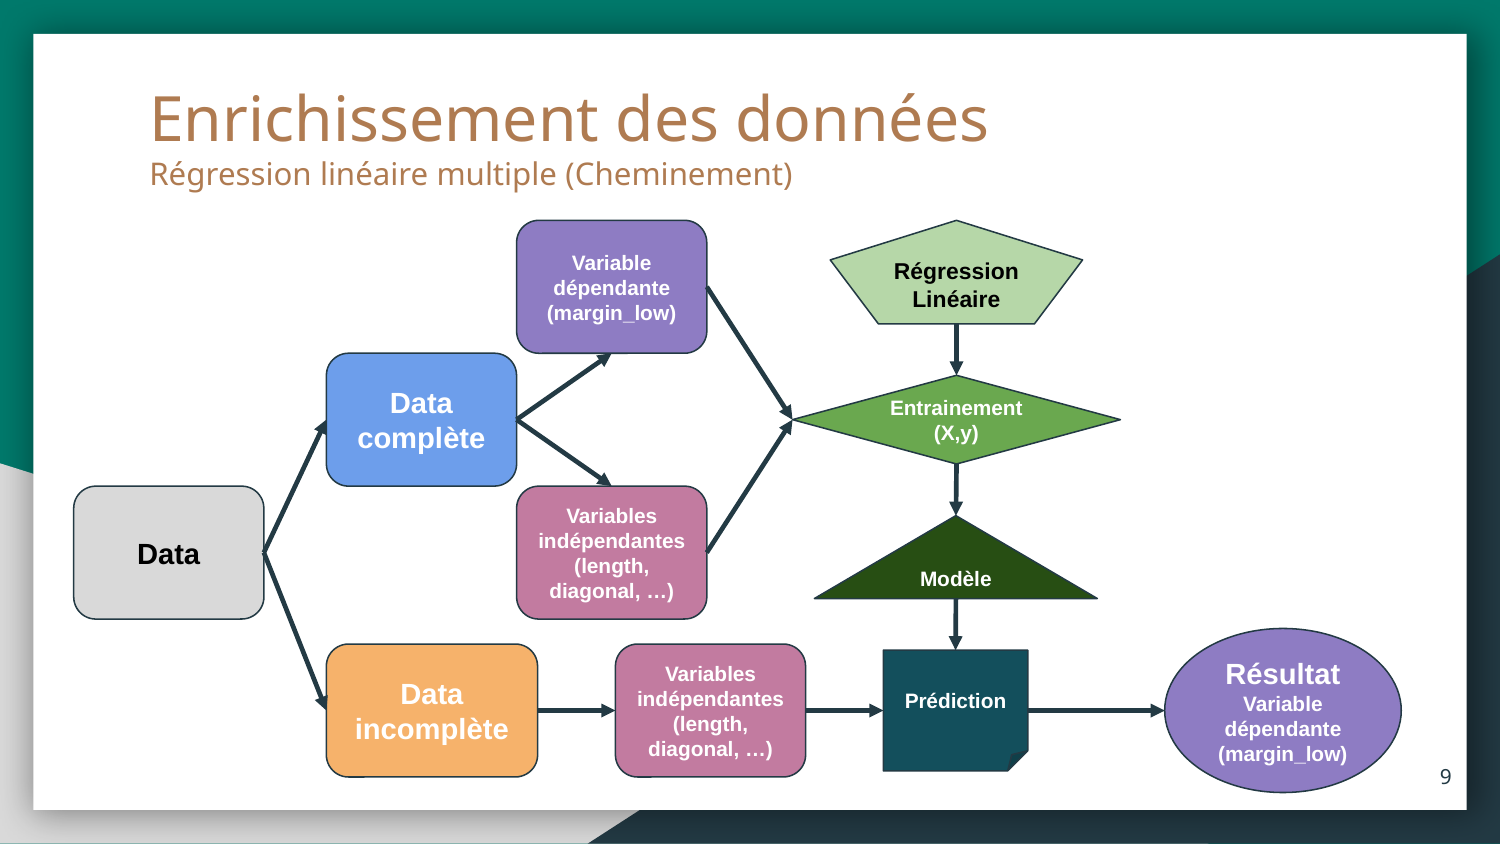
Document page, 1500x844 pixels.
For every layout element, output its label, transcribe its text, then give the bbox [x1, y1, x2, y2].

title Enrichissement des données Régression linéaire multiple (Cheminement) [134, 63, 1366, 221]
text_box Variables indépendantes (length, diagonal, …) [615, 644, 806, 777]
text_box Entrainement (X,y) [797, 376, 1121, 464]
text_box Data [73, 486, 258, 620]
slide_number ‹#› [1376, 745, 1467, 810]
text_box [263, 558, 327, 711]
text_box Data complète [326, 353, 511, 487]
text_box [516, 353, 612, 419]
text_box Résultat Variable dépendante (margin_low) [1164, 628, 1402, 793]
text_box Data incomplète [326, 644, 538, 777]
text_box Régression Linéaire [830, 220, 1083, 324]
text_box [706, 426, 793, 553]
text_box Variables indépendantes (length, diagonal, …) [516, 486, 707, 620]
text_box Variable dépendante (margin_low) [516, 220, 707, 354]
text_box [516, 419, 612, 487]
text_box Prédiction [883, 650, 1028, 771]
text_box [706, 286, 793, 420]
text_box Modèle [814, 518, 1098, 599]
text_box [263, 419, 327, 553]
